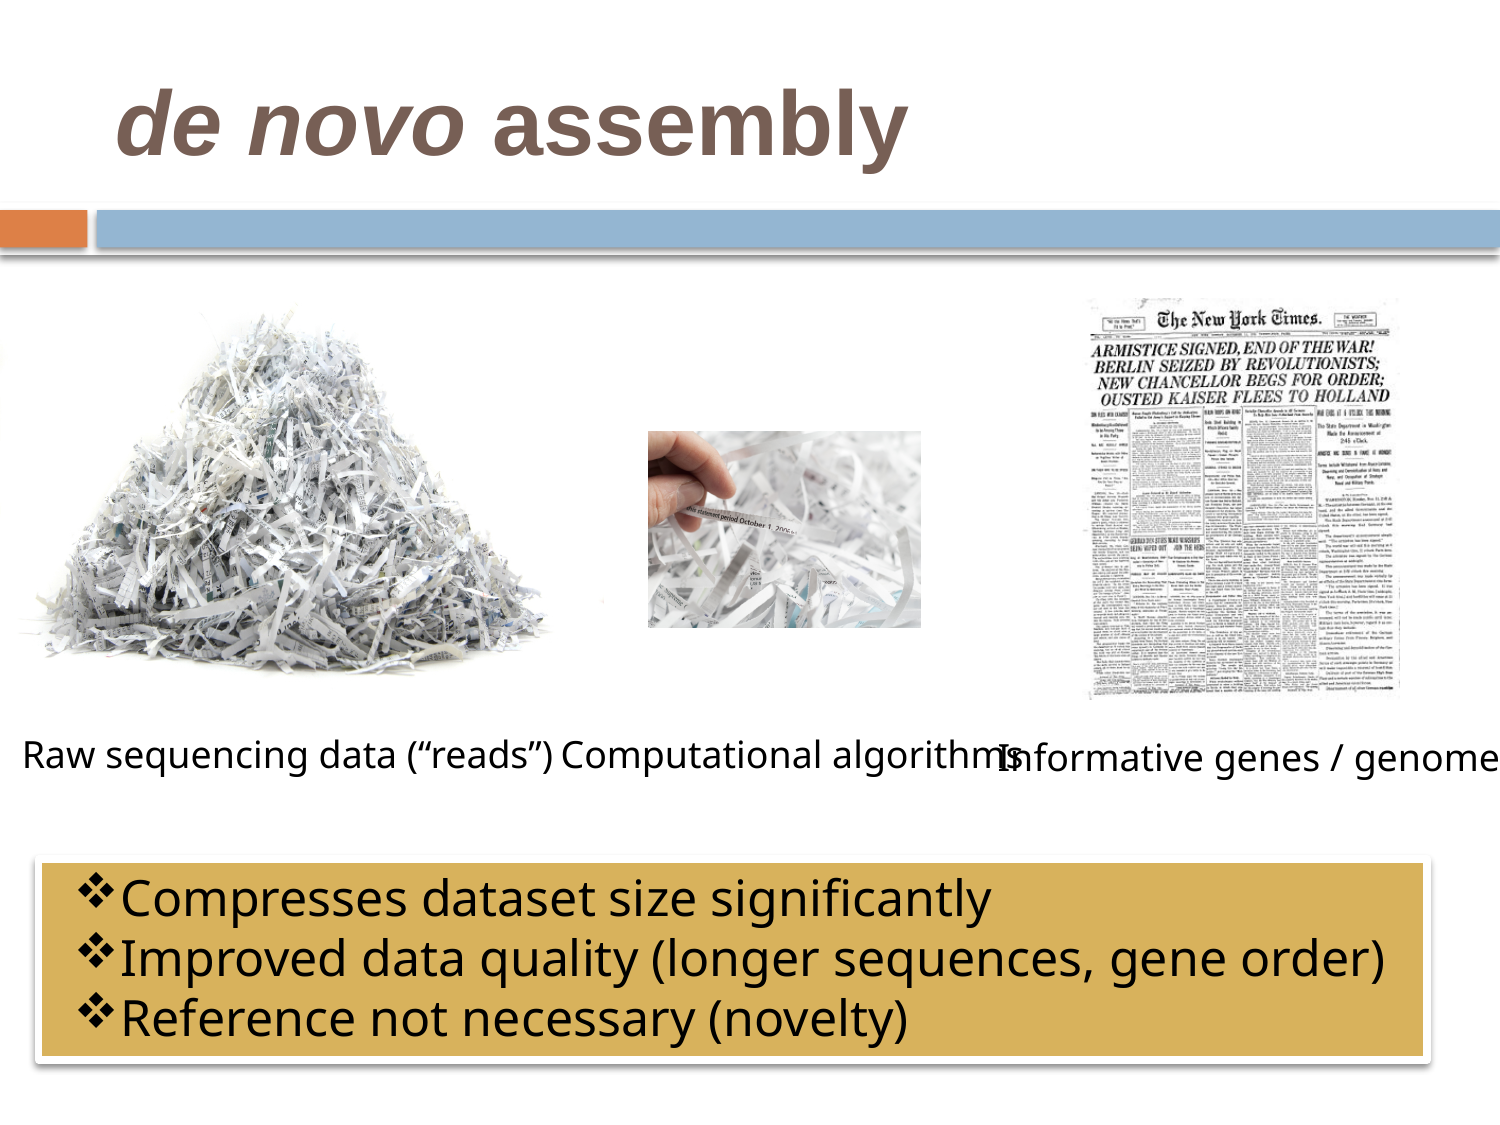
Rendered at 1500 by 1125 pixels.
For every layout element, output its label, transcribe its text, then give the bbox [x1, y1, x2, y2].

picture [1082, 298, 1401, 701]
picture [648, 431, 921, 628]
text_box Raw sequencing data (“reads”) [7, 723, 545, 784]
text_box Informative genes / genomes [982, 726, 1500, 787]
text_box Compresses dataset size significantly Improved data quality (longer sequences, gene order) Reference not necessary (novelty) [59, 859, 1401, 1125]
title de novo assembly [100, 37, 1438, 200]
text_box Computational algorithms [545, 723, 1039, 784]
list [0, 274, 605, 701]
text_box [35, 855, 1431, 1064]
